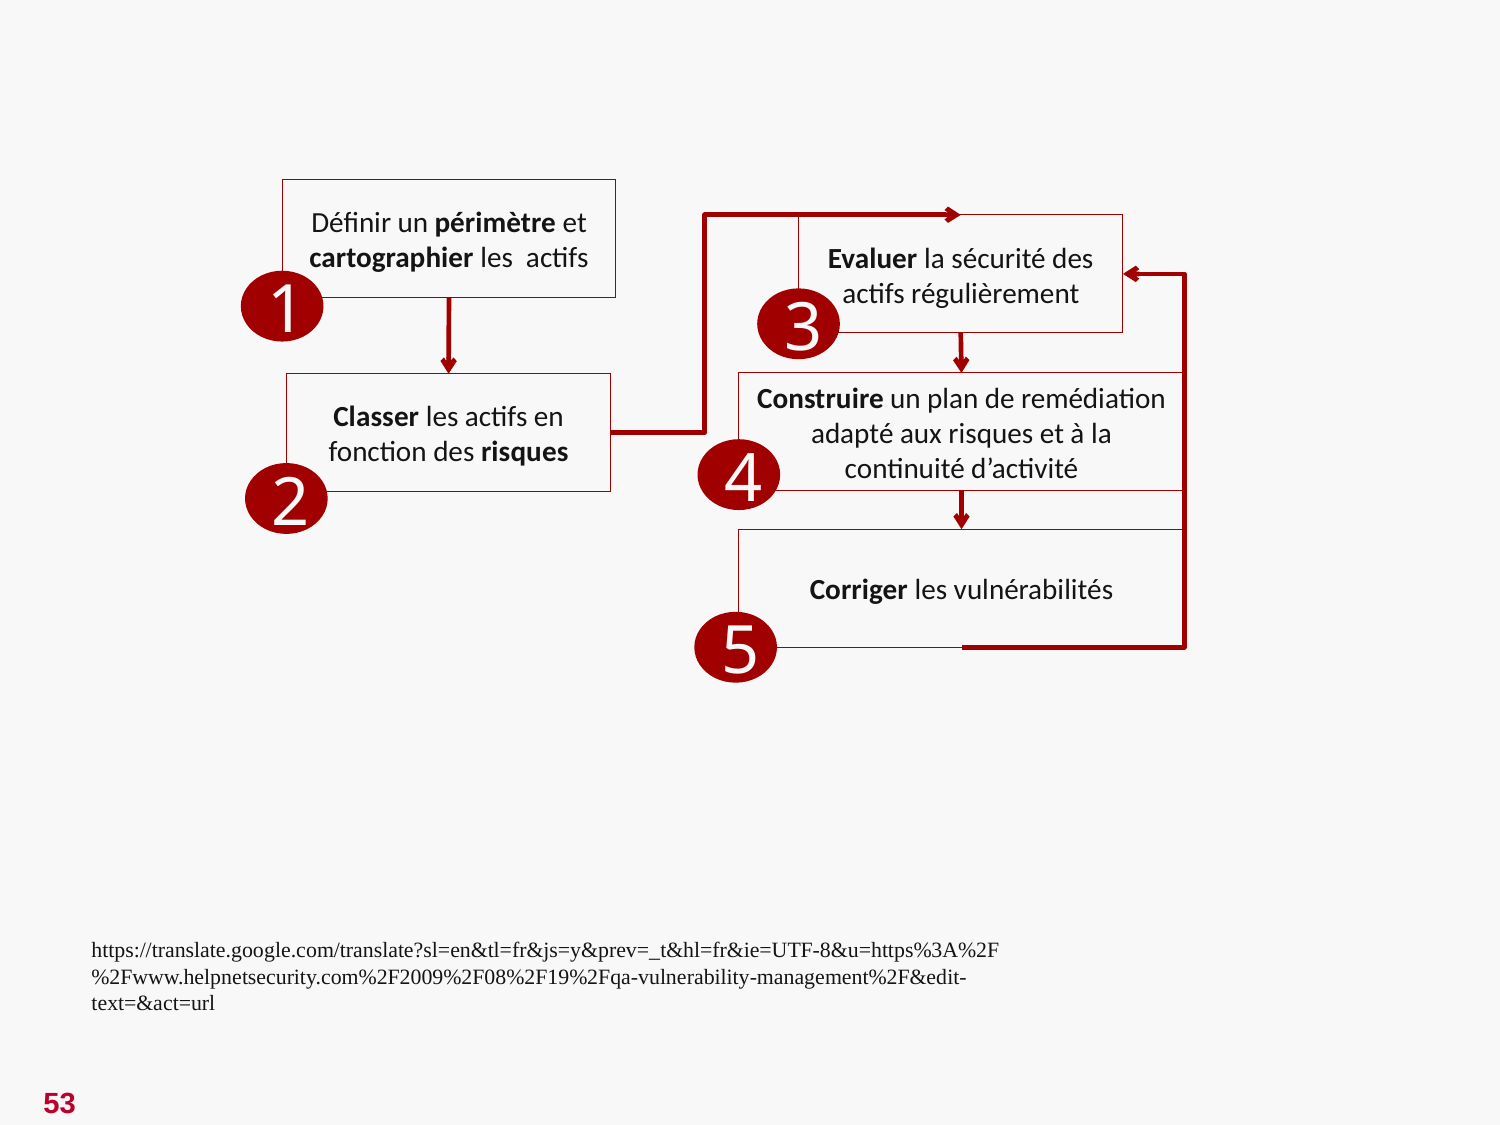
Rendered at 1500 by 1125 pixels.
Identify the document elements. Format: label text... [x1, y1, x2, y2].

text_box Corriger les vulnérabilités [738, 529, 1182, 648]
text_box Evaluer la sécurité des actifs régulièrement [961, 214, 1123, 333]
text_box 4 [695, 441, 783, 513]
text_box 1 [238, 268, 326, 344]
text_box https://translate.google.com/translate?sl=en&tl=fr&js=y&prev=_t&hl=fr&ie=UTF-8&u=https%3A%2F%2Fwww.helpnetsecurity.com%2F2009%2F08%2F19%2Fqa-vulnerability-management%2F&edit-text=&act=url [76, 928, 1102, 1023]
text_box Définir un périmètre et cartographier les actifs [282, 179, 616, 298]
text_box Classer les actifs en fonction des risques [286, 373, 611, 492]
text_box 2 [242, 460, 330, 537]
text_box 5 [692, 609, 780, 685]
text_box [610, 214, 961, 434]
text_box Construire un plan de remédiation adapté aux risques et à la continuité d’activité [761, 441, 850, 491]
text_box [855, 379, 1230, 542]
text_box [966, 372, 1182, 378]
